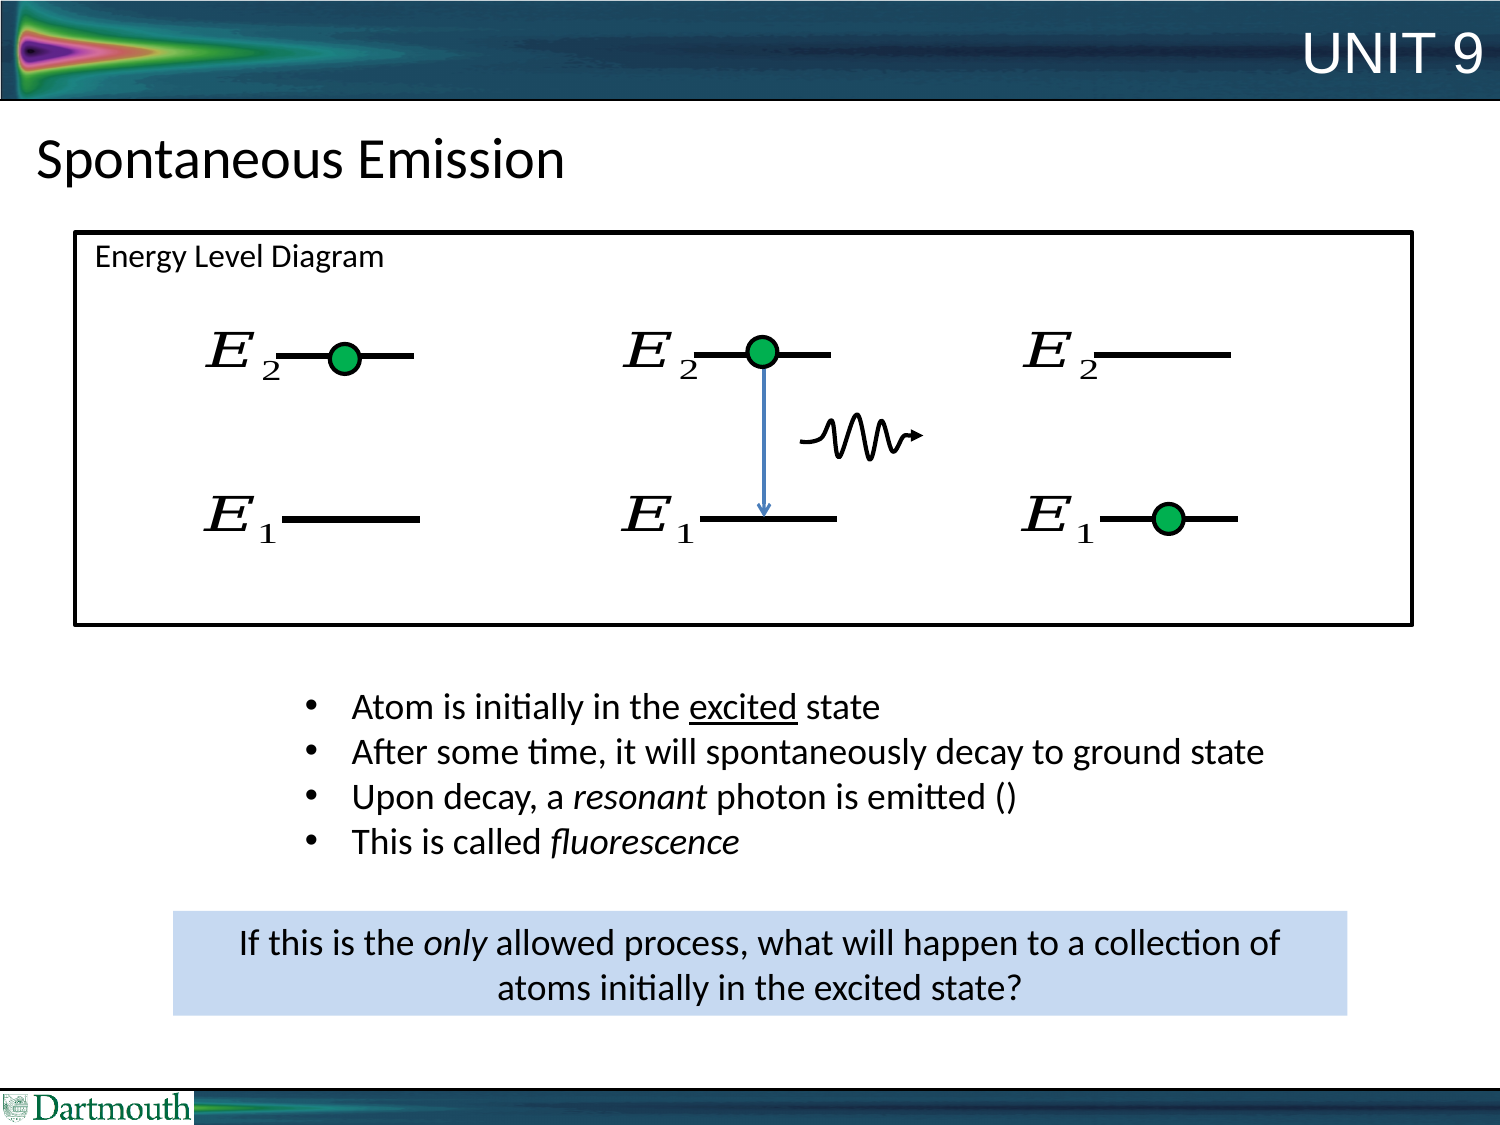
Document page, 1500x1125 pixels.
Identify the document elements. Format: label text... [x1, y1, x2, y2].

text_box Spontaneous Emission [21, 112, 582, 198]
text_box If this is the only allowed process, what will happen to a collection of atoms initially in the excited state? [173, 910, 1348, 1016]
text_box Energy Level Diagram [80, 226, 401, 282]
text_box [73, 230, 1414, 627]
title Unit 9 [287, 0, 1500, 100]
picture [0, 1091, 1500, 1125]
picture [2, 1, 287, 99]
